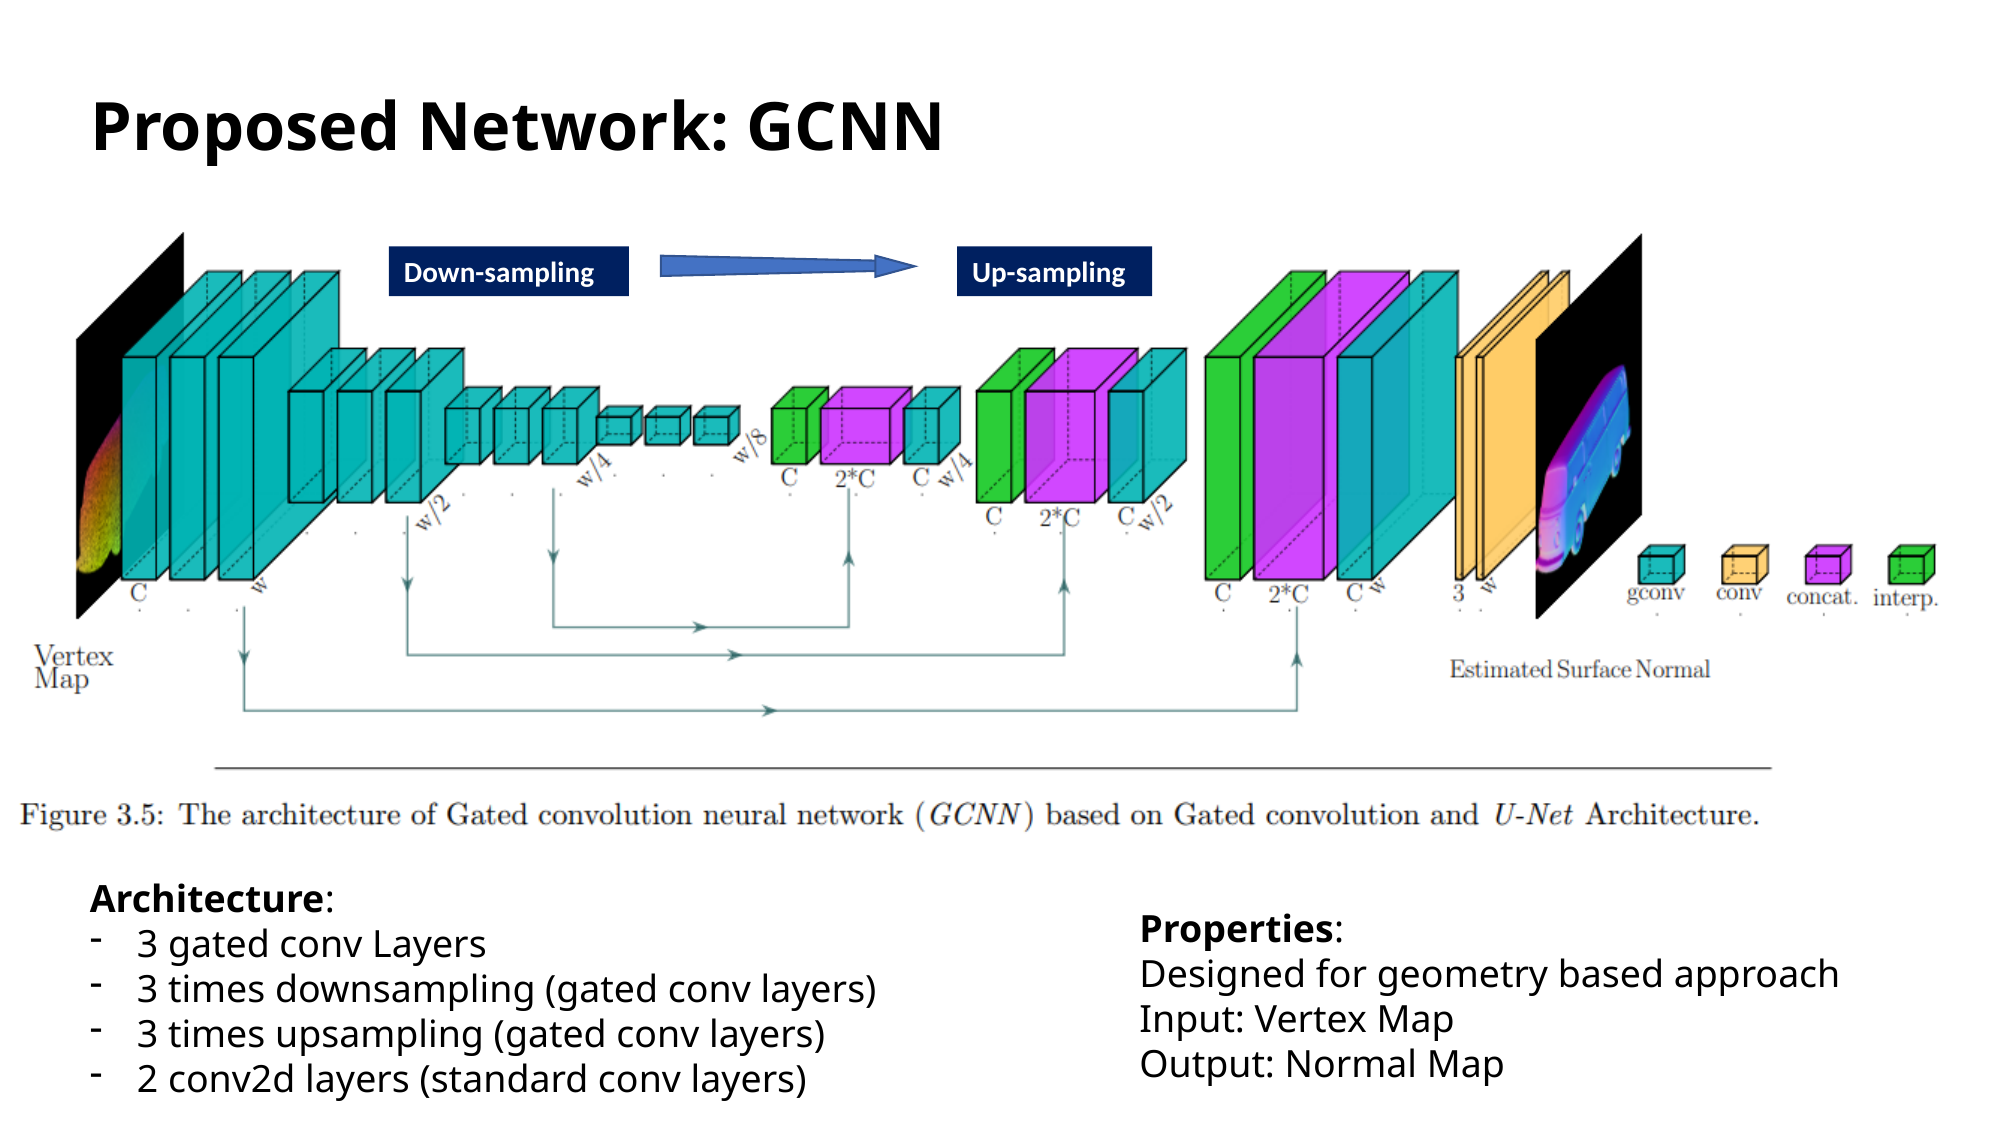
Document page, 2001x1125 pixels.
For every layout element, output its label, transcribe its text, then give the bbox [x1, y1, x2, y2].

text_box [388, 246, 1153, 297]
text_box Architecture: 3 gated conv Layers 3 times downsampling (gated conv layers) 3 times upsampling (gated conv layers) 2 conv2d layers (standard conv layers) [75, 867, 915, 1125]
picture [0, 195, 2000, 859]
text_box Proposed Network: GCNN [75, 76, 1247, 171]
text_box Properties: Designed for geometry based approach Input: Vertex Map Output: Normal Map [1124, 897, 1874, 1125]
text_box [660, 255, 915, 277]
